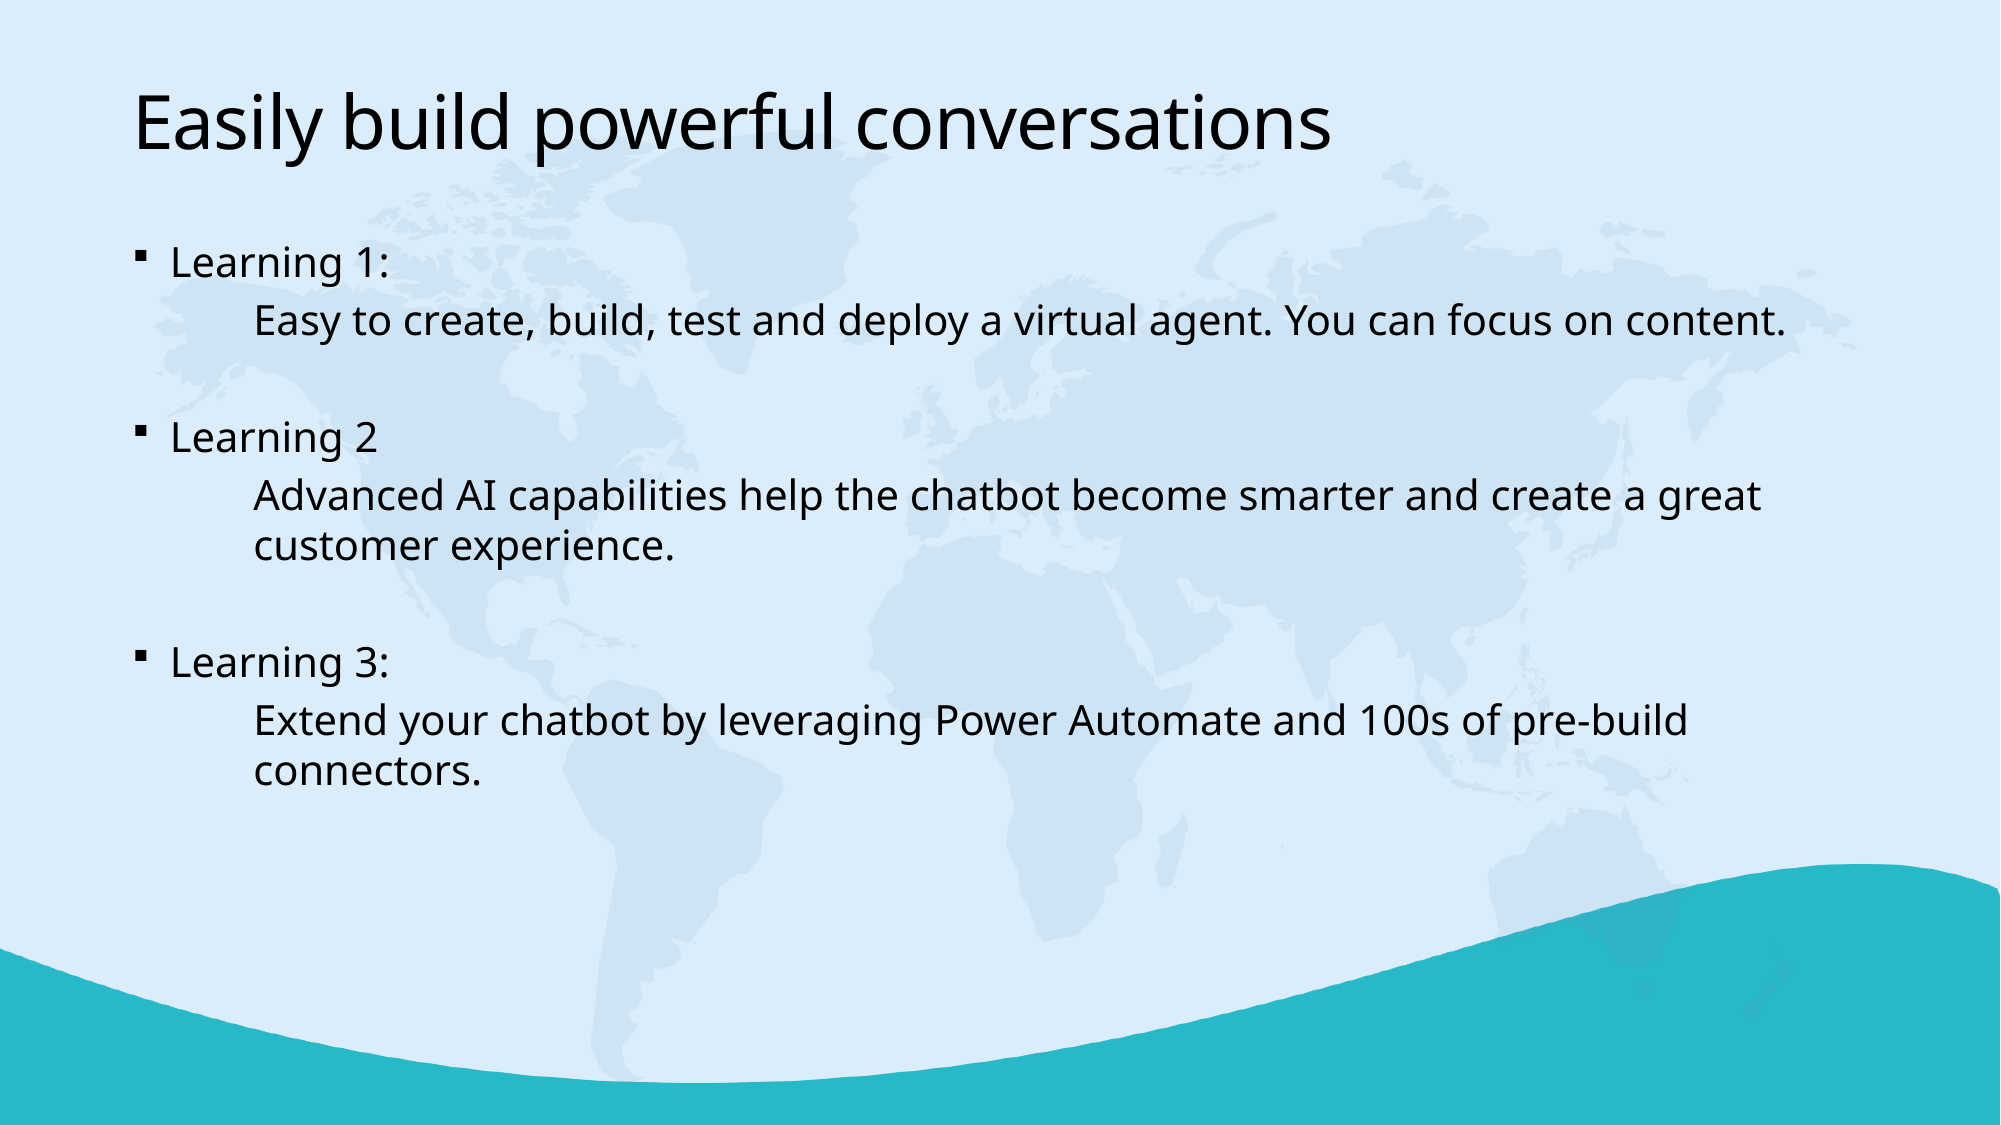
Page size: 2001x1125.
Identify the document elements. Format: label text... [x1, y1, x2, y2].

title Easily build powerful conversations [132, 75, 2000, 166]
list Learning 1: Easy to create, build, test and deploy a virtual agent. You can focus on content. Learning 2 Advanced AI capabilities help the chatbot become smarter and create a great customer experience. Learning 3: Extend your chatbot by leveraging Power Automate and 100s of pre-build connectors. [132, 235, 1808, 874]
picture [0, 0, 2001, 1125]
